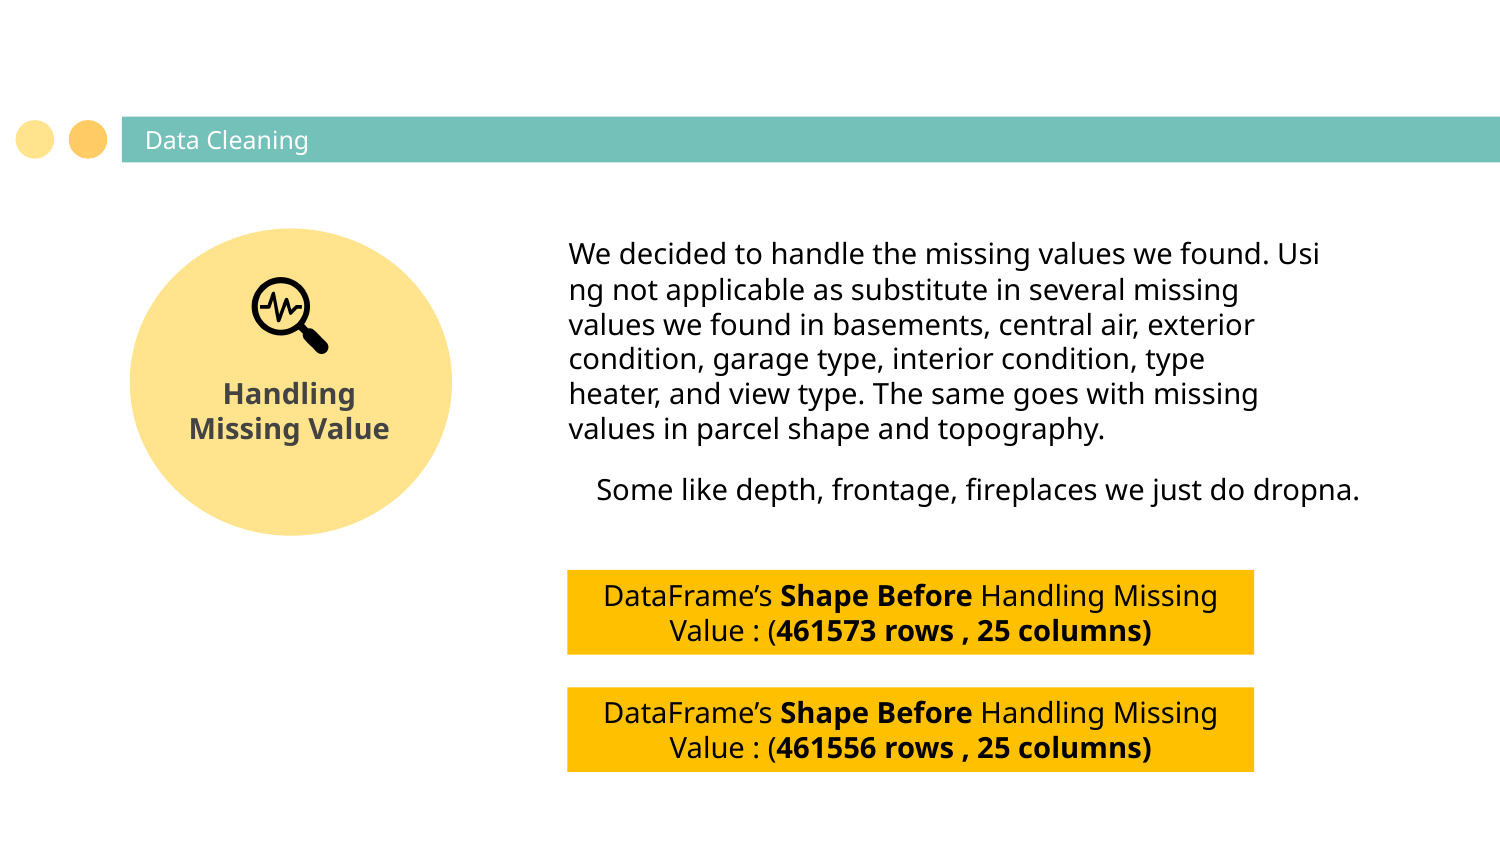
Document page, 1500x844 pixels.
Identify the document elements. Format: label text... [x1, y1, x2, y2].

text_box DataFrame’s Shape Before Handling Missing Value : (461556 rows , 25 columns) [567, 687, 1255, 772]
title Data Cleaning [129, 118, 952, 170]
text_box [129, 228, 453, 498]
text_box [187, 500, 395, 536]
text_box Some like depth, frontage, fireplaces we just do dropna. [581, 463, 1376, 514]
picture [244, 269, 337, 362]
text_box Handling Missing Value [182, 374, 397, 500]
text_box We decided to handle the missing values we found. Using not applicable as substitute in several missing values we found in basements, central air, exterior condition, garage type, interior condition, type heater, and view type. The same goes with missing values in parcel shape and topography. [553, 228, 1351, 453]
text_box DataFrame’s Shape Before Handling Missing Value : (461573 rows , 25 columns) [567, 569, 1255, 655]
